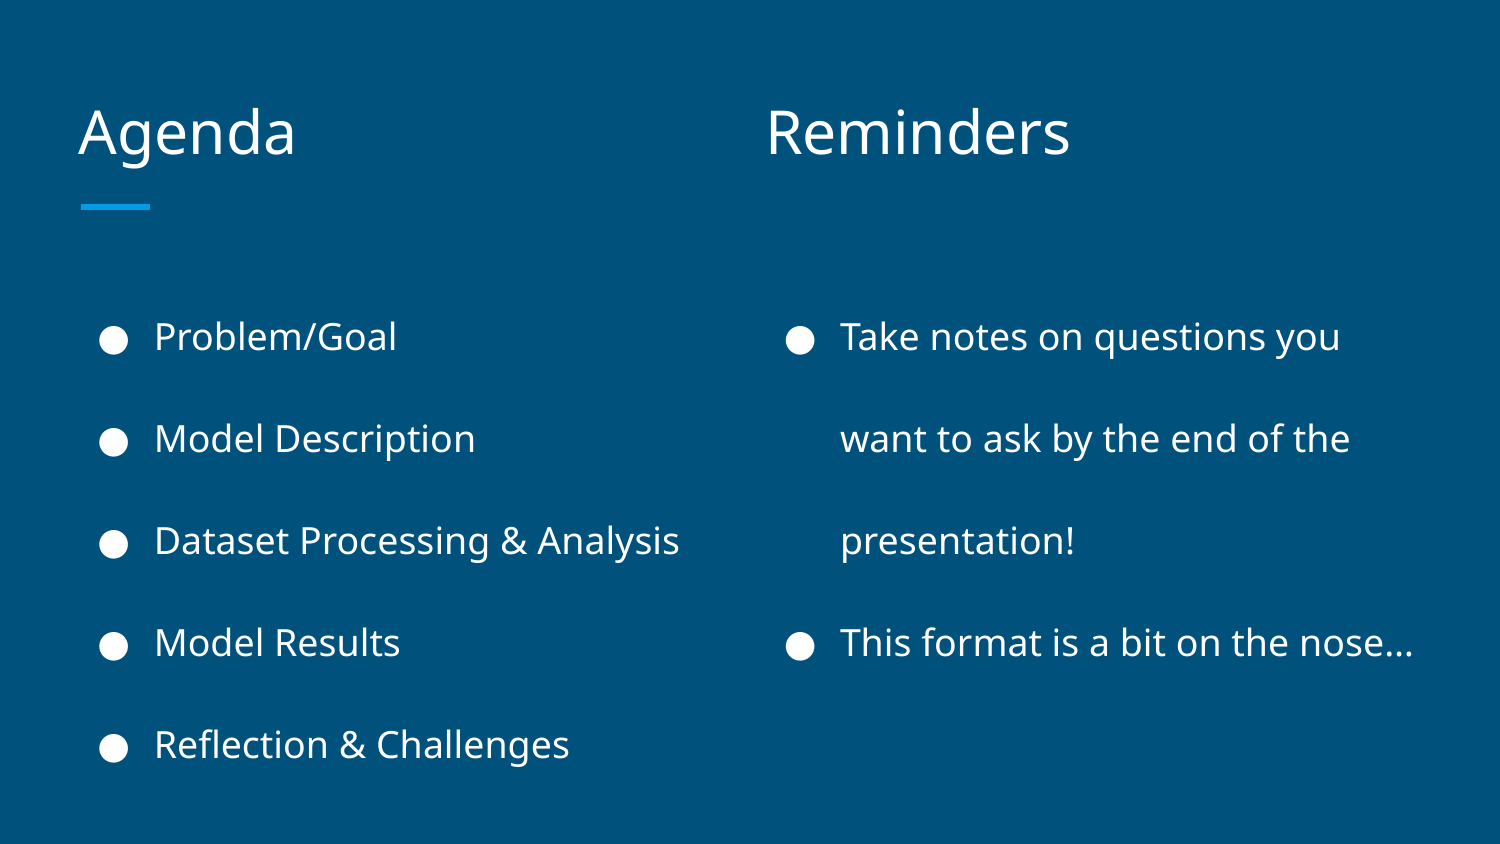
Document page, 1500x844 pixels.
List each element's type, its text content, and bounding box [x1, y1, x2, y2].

list Take notes on questions you want to ask by the end of the presentation! This format is a bit on the nose… [750, 244, 1437, 750]
title Agenda [63, 75, 750, 188]
title Reminders [750, 75, 1437, 188]
list Problem/Goal Model Description Dataset Processing & Analysis Model Results Reflection & Challenges [63, 244, 751, 833]
